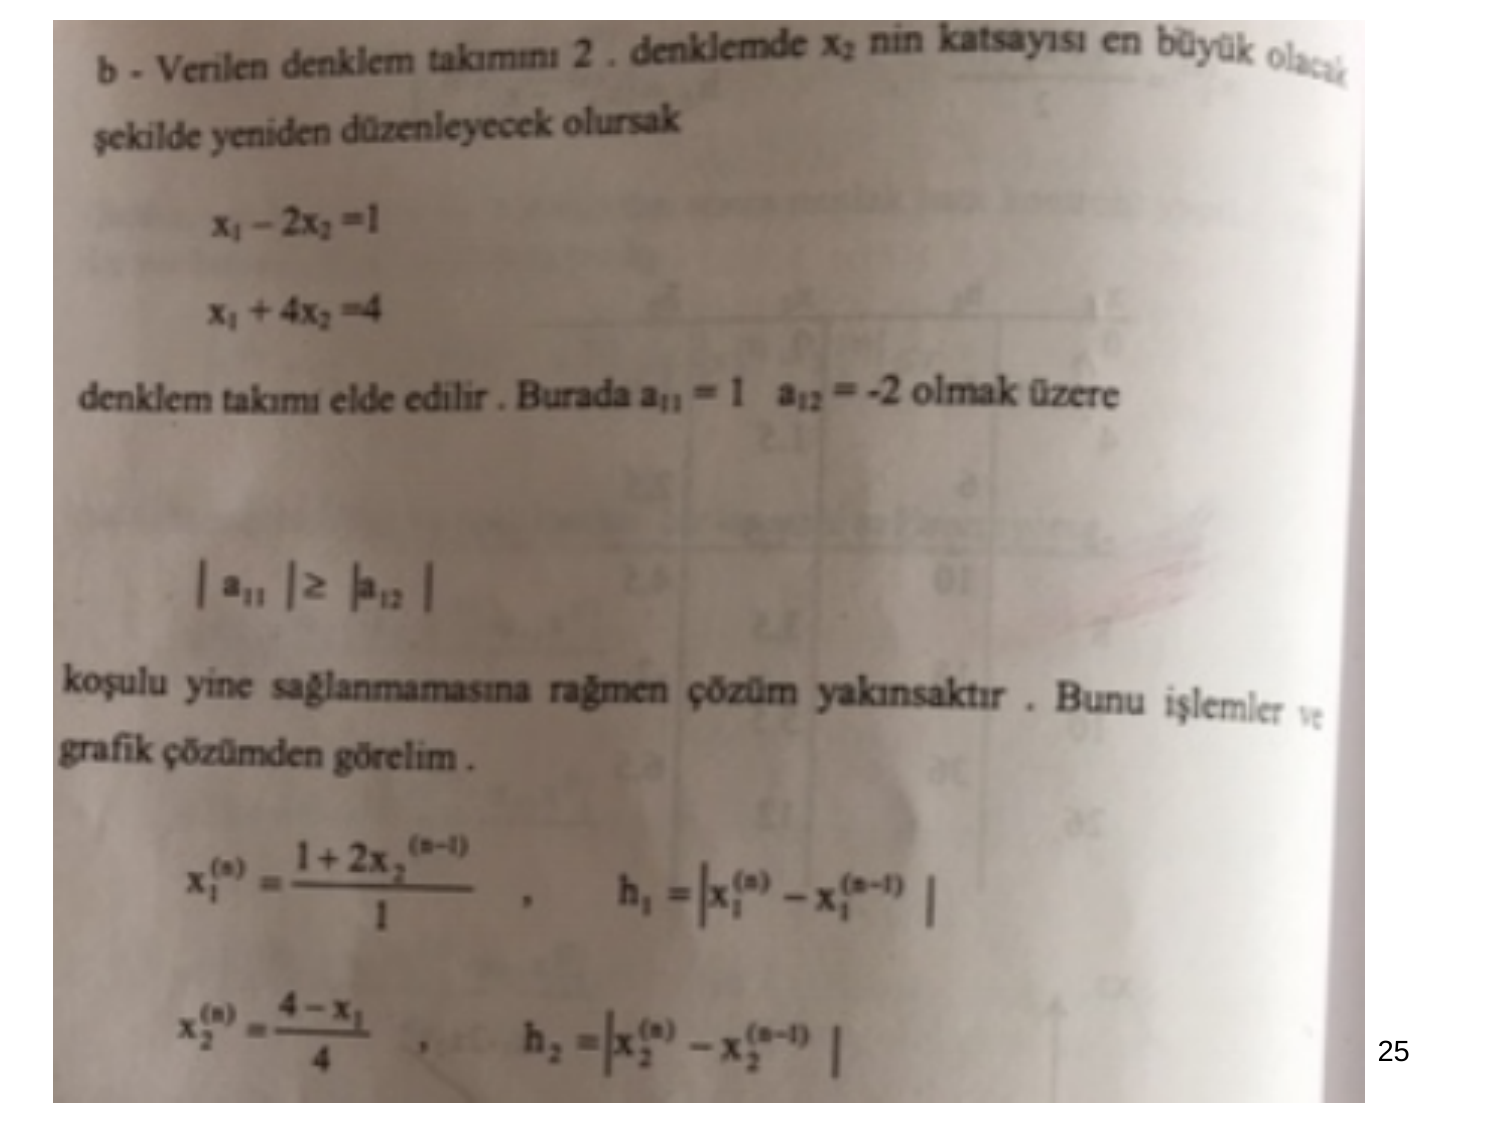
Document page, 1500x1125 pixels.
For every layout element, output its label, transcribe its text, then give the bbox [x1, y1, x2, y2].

slide_number 25 [1367, 1024, 1426, 1103]
picture [52, 20, 1365, 1103]
